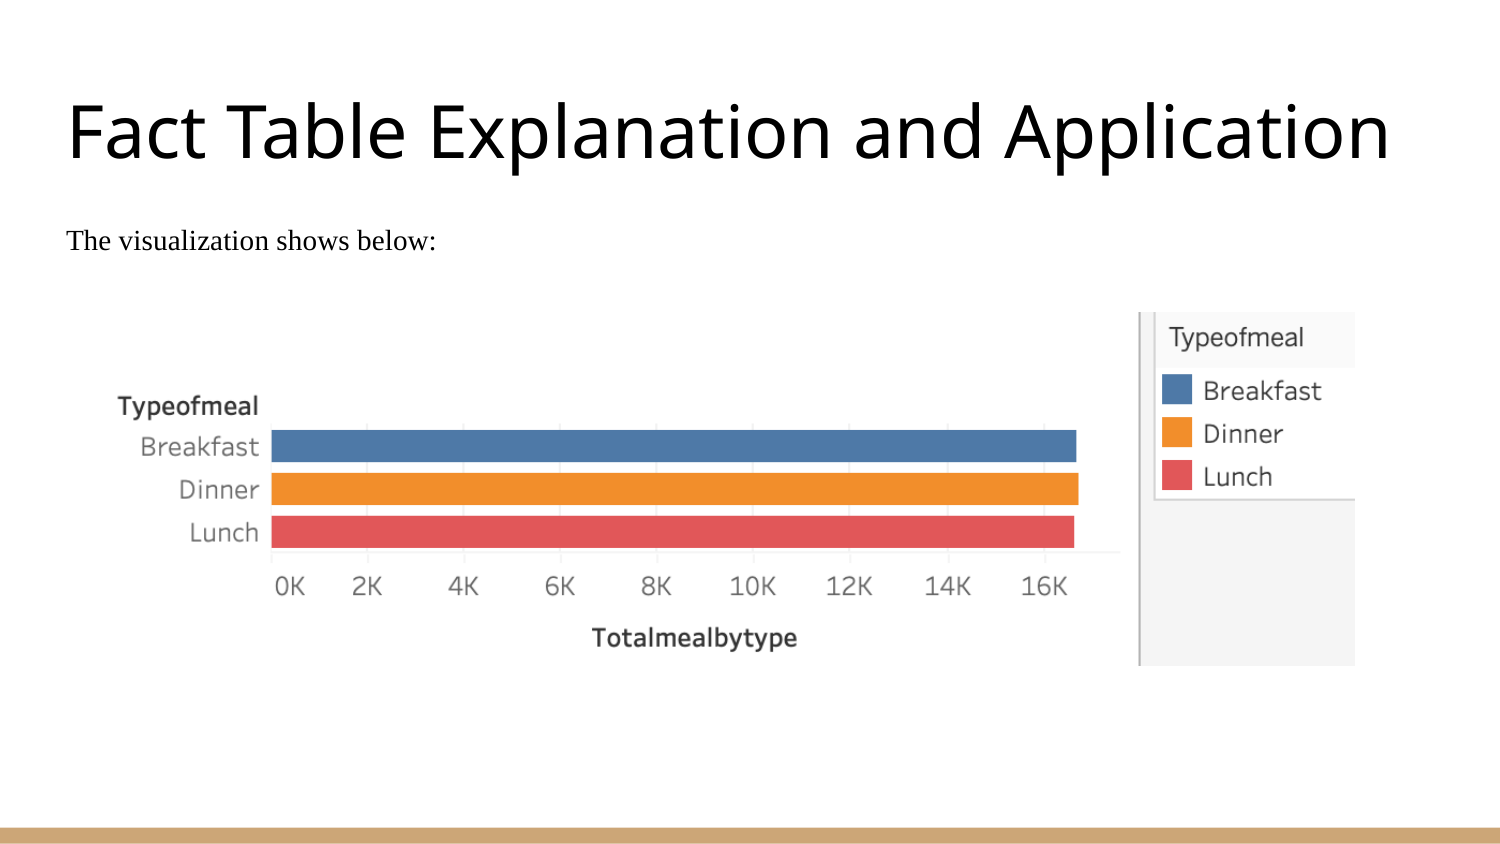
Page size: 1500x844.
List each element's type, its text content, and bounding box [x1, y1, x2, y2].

picture [112, 311, 1355, 666]
list The visualization shows below: [51, 200, 1449, 752]
title Fact Table Explanation and Application [51, 51, 1449, 189]
